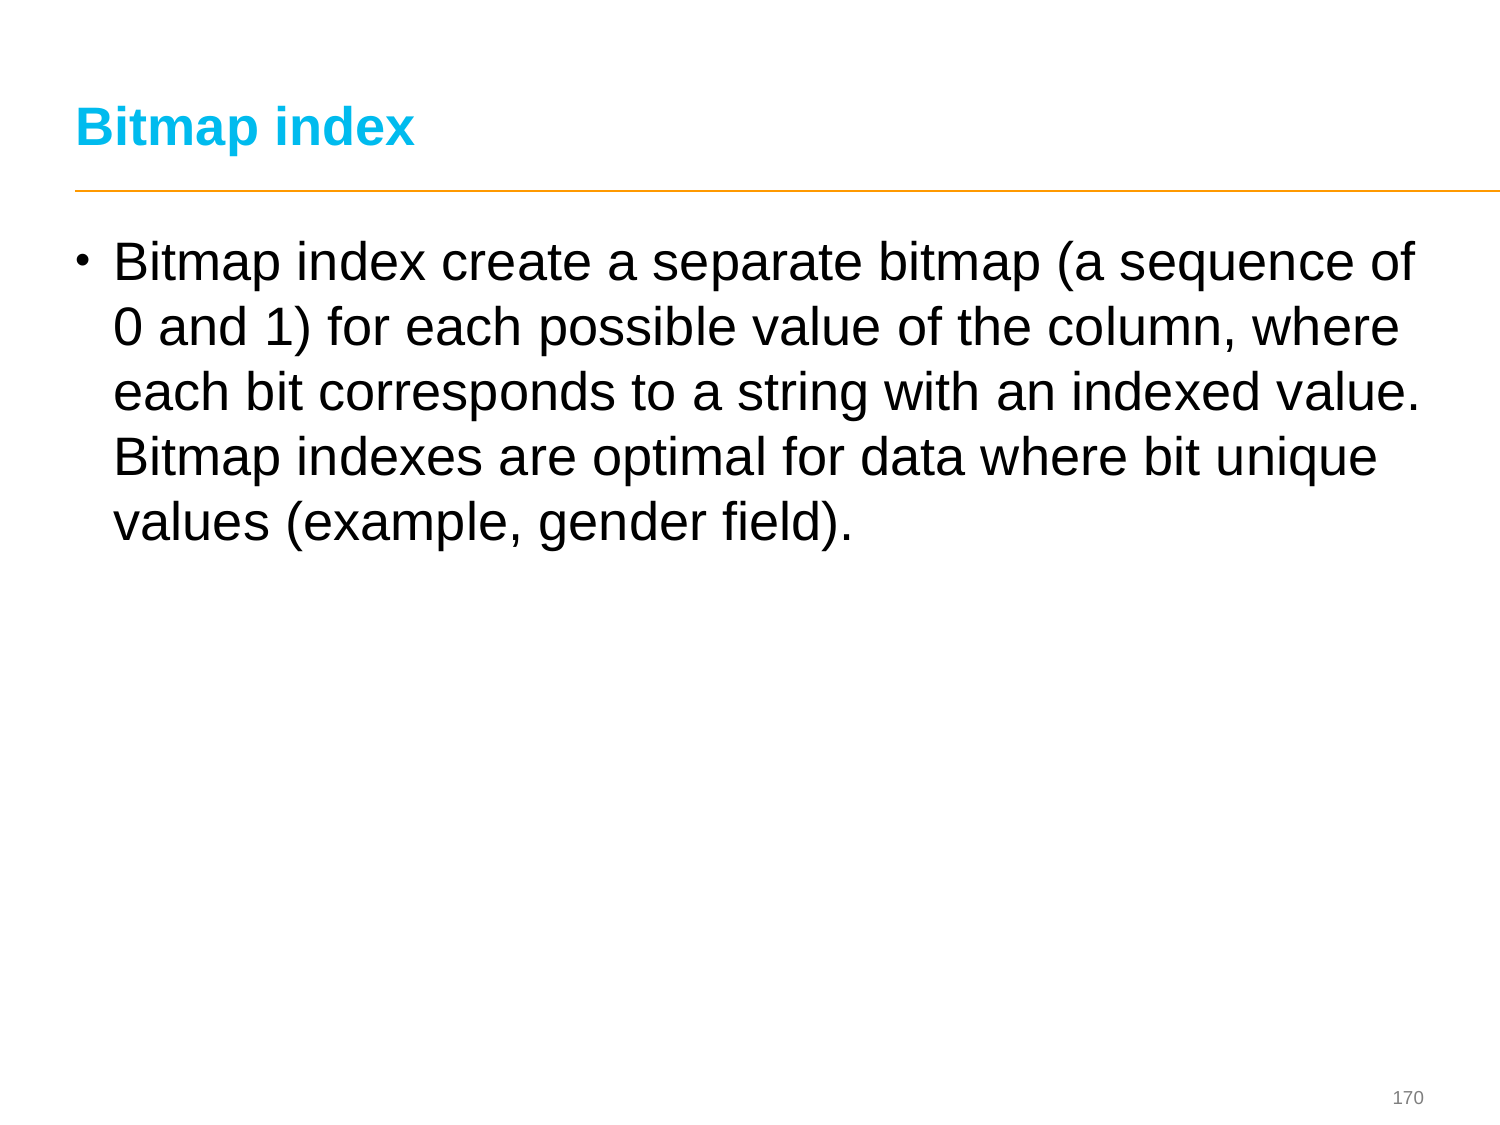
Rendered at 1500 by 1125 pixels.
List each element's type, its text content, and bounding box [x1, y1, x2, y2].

title Bitmap index [75, 27, 1422, 157]
list Bitmap index create a separate bitmap (a sequence of 0 and 1) for each possible value of the column, where each bit corresponds to a string with an indexed value. Bitmap indexes are optimal for data where bit unique values (example, gender field). [75, 226, 1425, 1018]
